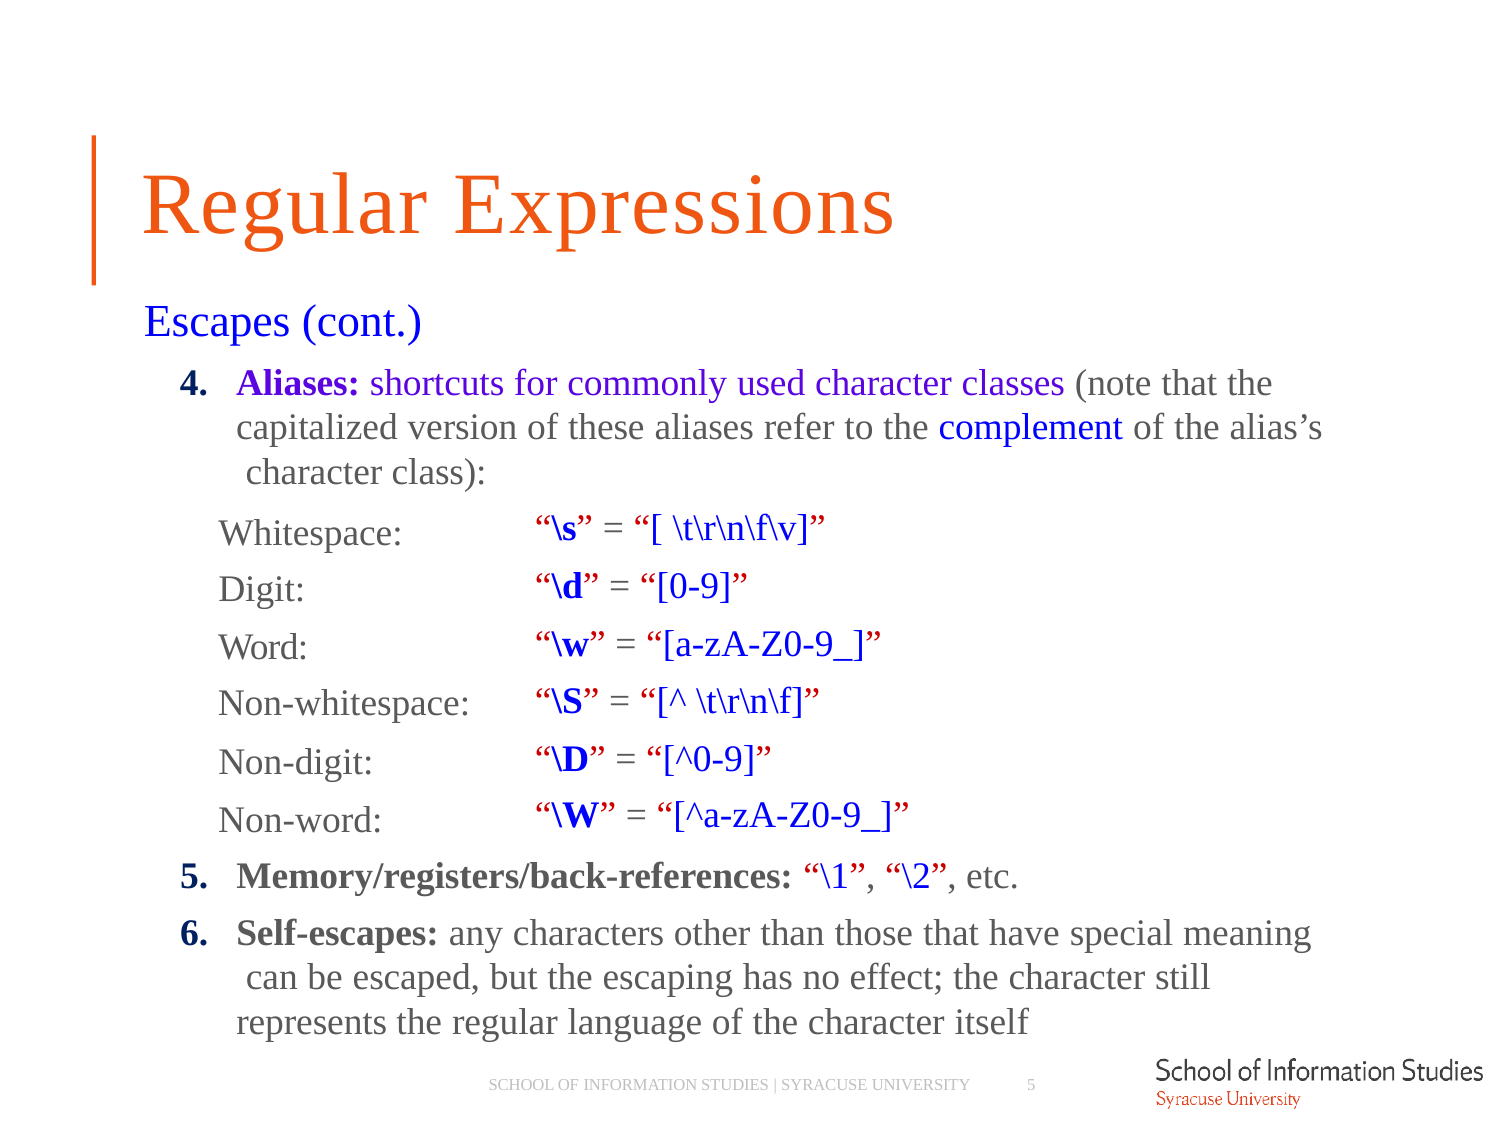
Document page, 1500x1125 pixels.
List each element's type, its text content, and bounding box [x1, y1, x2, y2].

slide_number 5 [1020, 1073, 1042, 1125]
footer SCHOOL OF INFORMATION STUDIES | SYRACUSE UNIVERSITY [486, 1073, 979, 1125]
text_box Memory/registers/back-references: “\1”, “\2”, etc. Self-escapes: any characters other than those that have special meaning can be escaped, but the escaping has no effect; the character still represents the regular language of the character itself [177, 835, 1315, 1044]
text_box Escapes (cont.) 4. Aliases: shortcuts for commonly used character classes (note that the capitalized version of these aliases refer to the complement of the alias’s character class): [141, 271, 1327, 494]
text_box ­ Whitespace: ­ Digit: ­ Word: ­ Non-whitespace: ­ Non-digit: ­ Non-word: [201, 494, 483, 835]
title Regular Expressions [138, 143, 905, 334]
picture [1156, 1058, 1483, 1109]
text_box “\s” = “[ \t\r\n\f\v]” “\d” = “[0-9]” “\w” = “[a-zA-Z0-9_]” “\S” = “[^ \t\r\n\f]” “\D” = “[^0-9]” “\W” = “[^a-zA-Z0-9_]” [532, 487, 912, 836]
